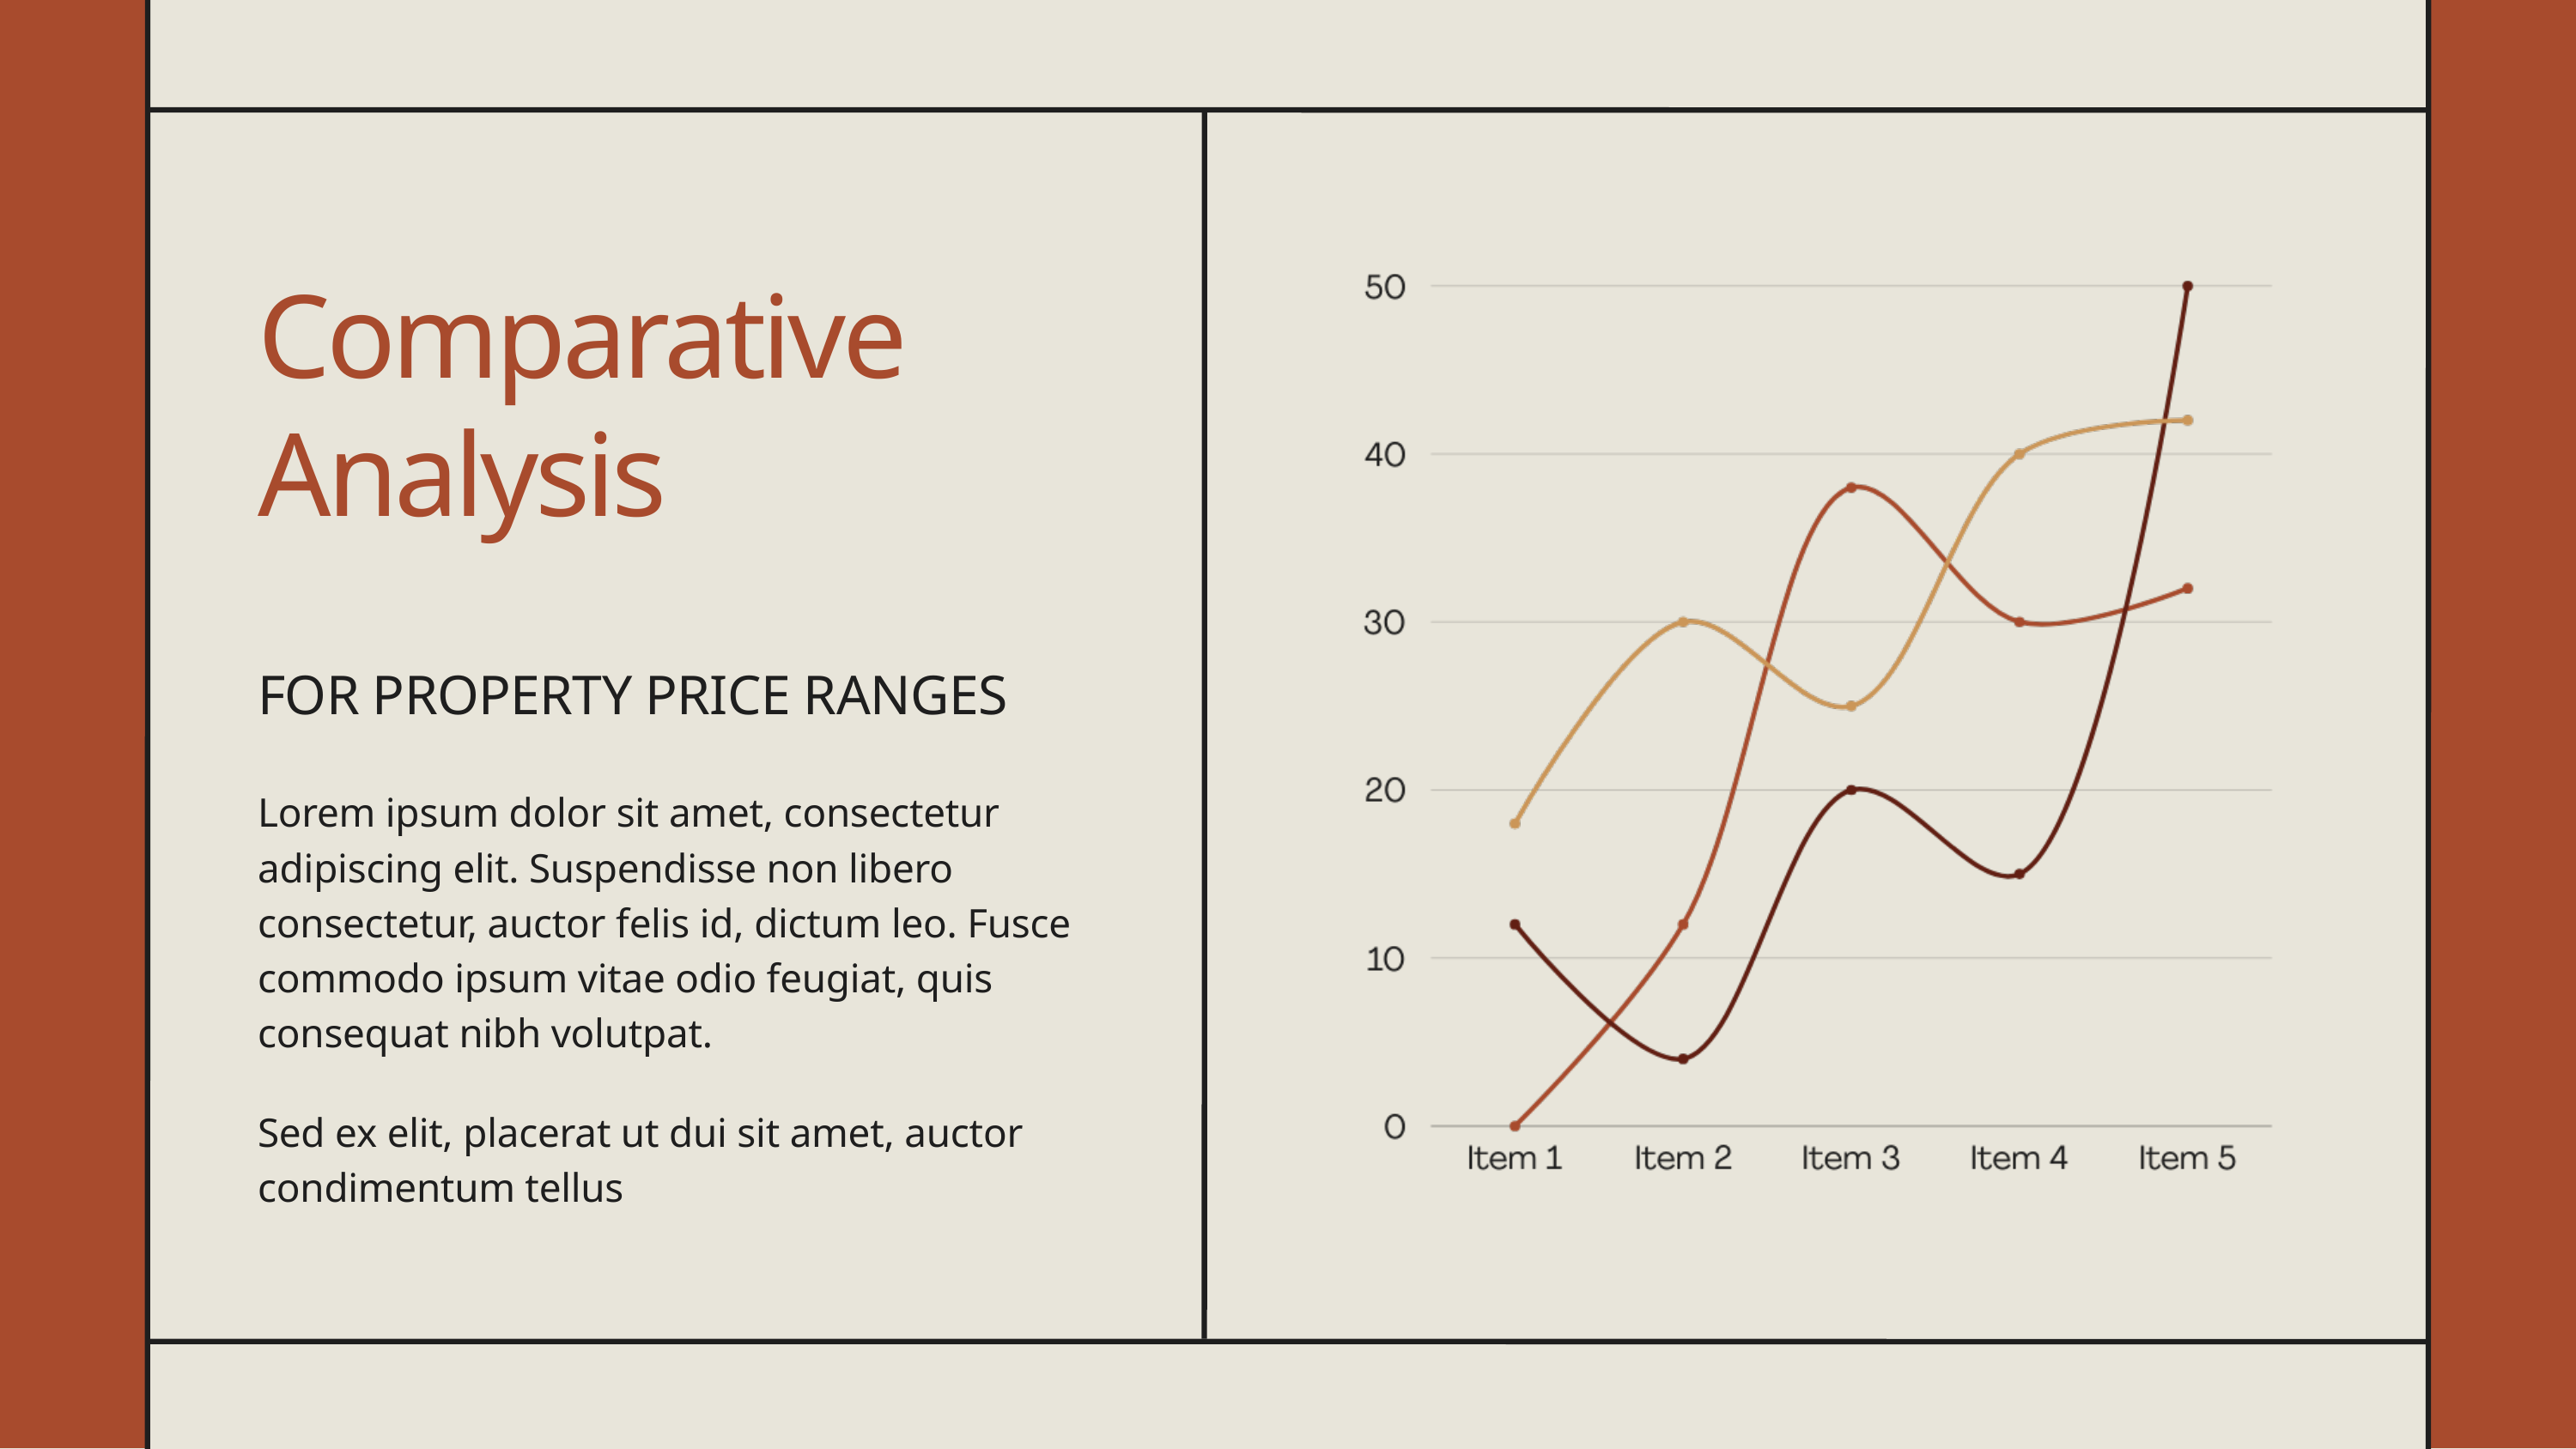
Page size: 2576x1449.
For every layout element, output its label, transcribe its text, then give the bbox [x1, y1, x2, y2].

text_box Lorem ipsum dolor sit amet, consectetur adipiscing elit. Suspendisse non libero consectetur, auctor felis id, dictum leo. Fusce commodo ipsum vitae odio feugiat, quis consequat nibh volutpat. Sed ex elit, placerat ut dui sit amet, auctor condimentum tellus [258, 779, 1120, 1210]
text_box FOR PROPERTY PRICE RANGES [258, 650, 1093, 725]
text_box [2425, 0, 2576, 1449]
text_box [0, 0, 151, 1449]
text_box Comparative Analysis [258, 263, 1066, 539]
picture [1271, 174, 2364, 1274]
